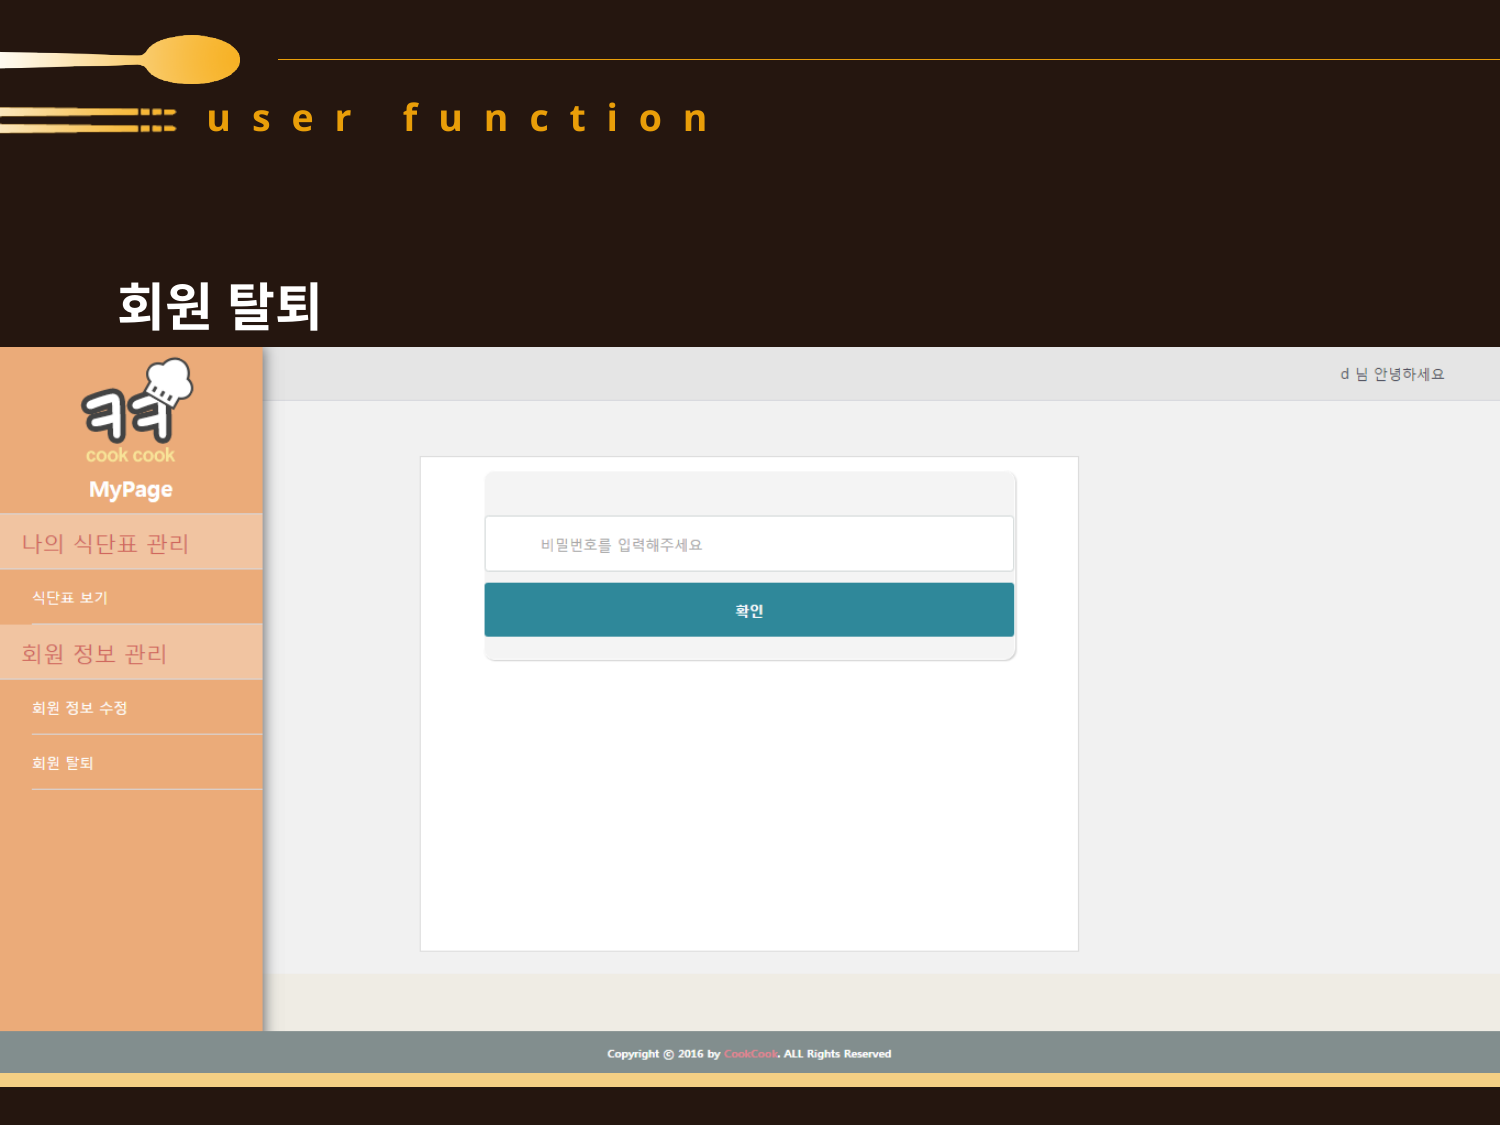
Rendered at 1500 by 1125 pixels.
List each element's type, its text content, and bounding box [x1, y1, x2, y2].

list user function [191, 98, 1500, 141]
picture [0, 347, 1500, 1073]
picture [0, 35, 240, 84]
text_box 회원 탈퇴 [103, 273, 1397, 342]
picture [0, 89, 192, 150]
